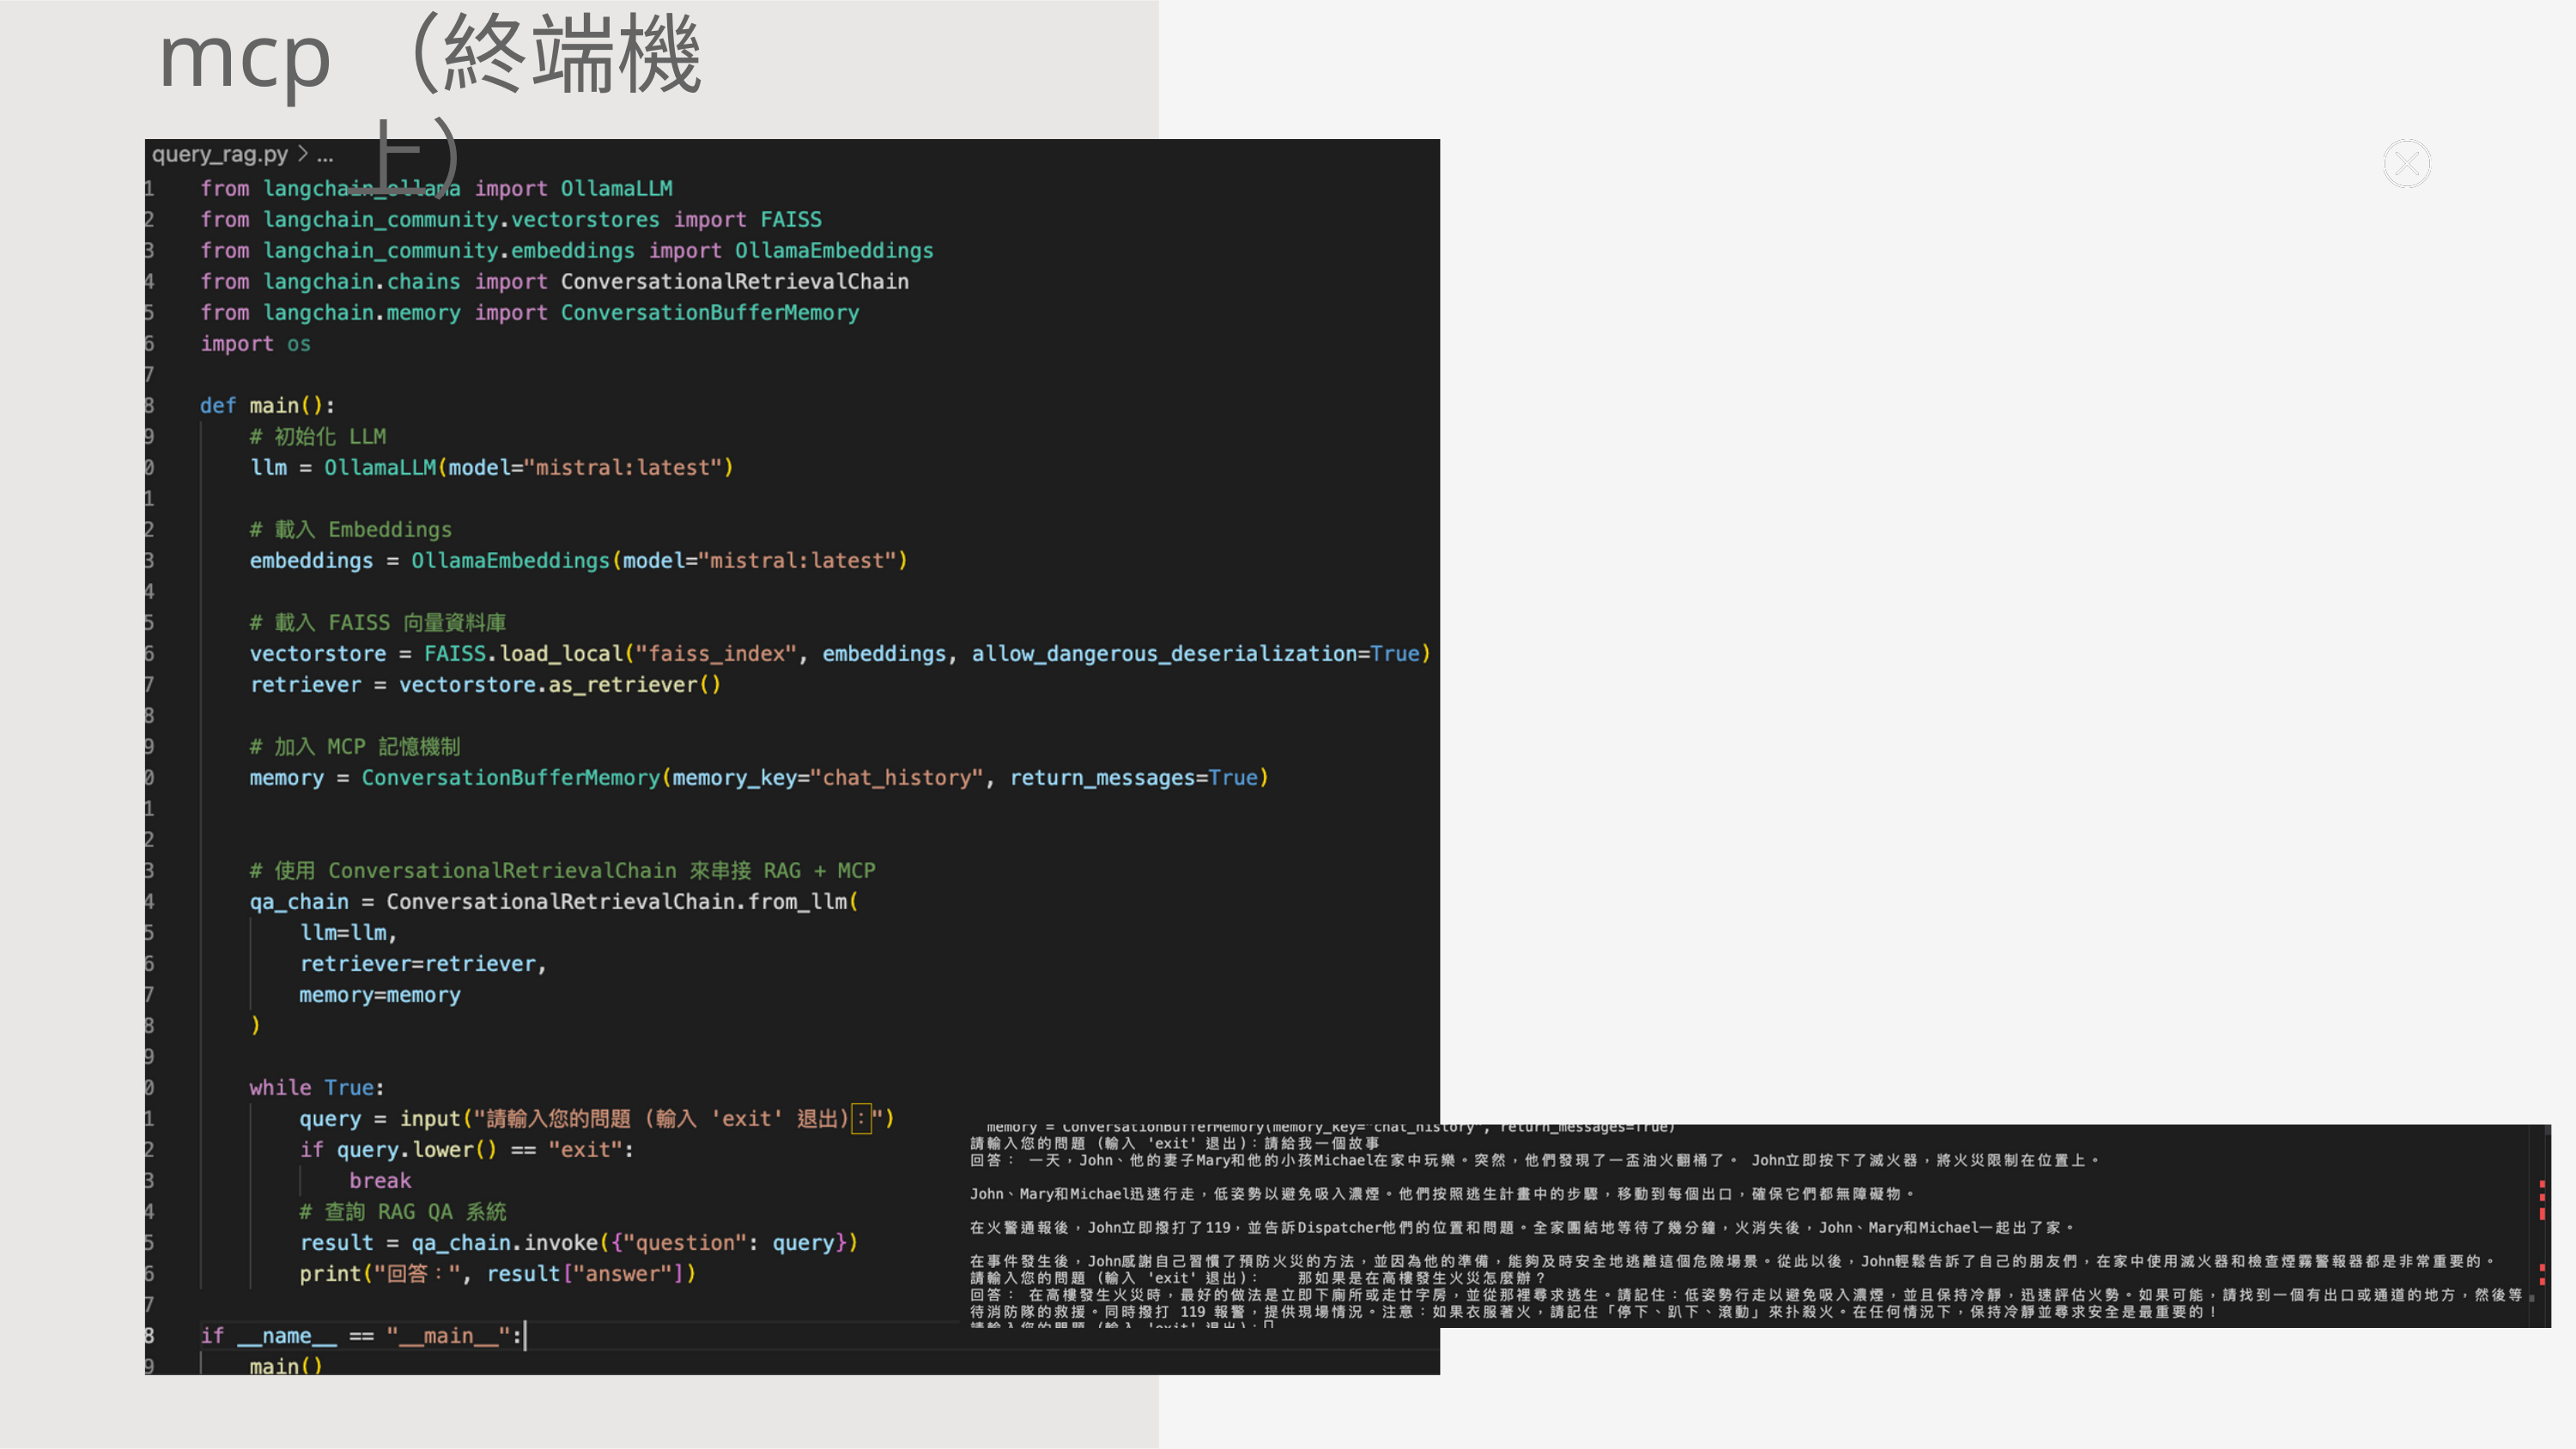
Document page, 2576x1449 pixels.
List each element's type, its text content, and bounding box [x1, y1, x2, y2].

text_box [144, 139, 1441, 1375]
text_box [0, 0, 1159, 1449]
text_box [959, 1125, 2552, 1328]
text_box [2383, 139, 2432, 188]
text_box mcp（終端機上） [79, 0, 781, 209]
